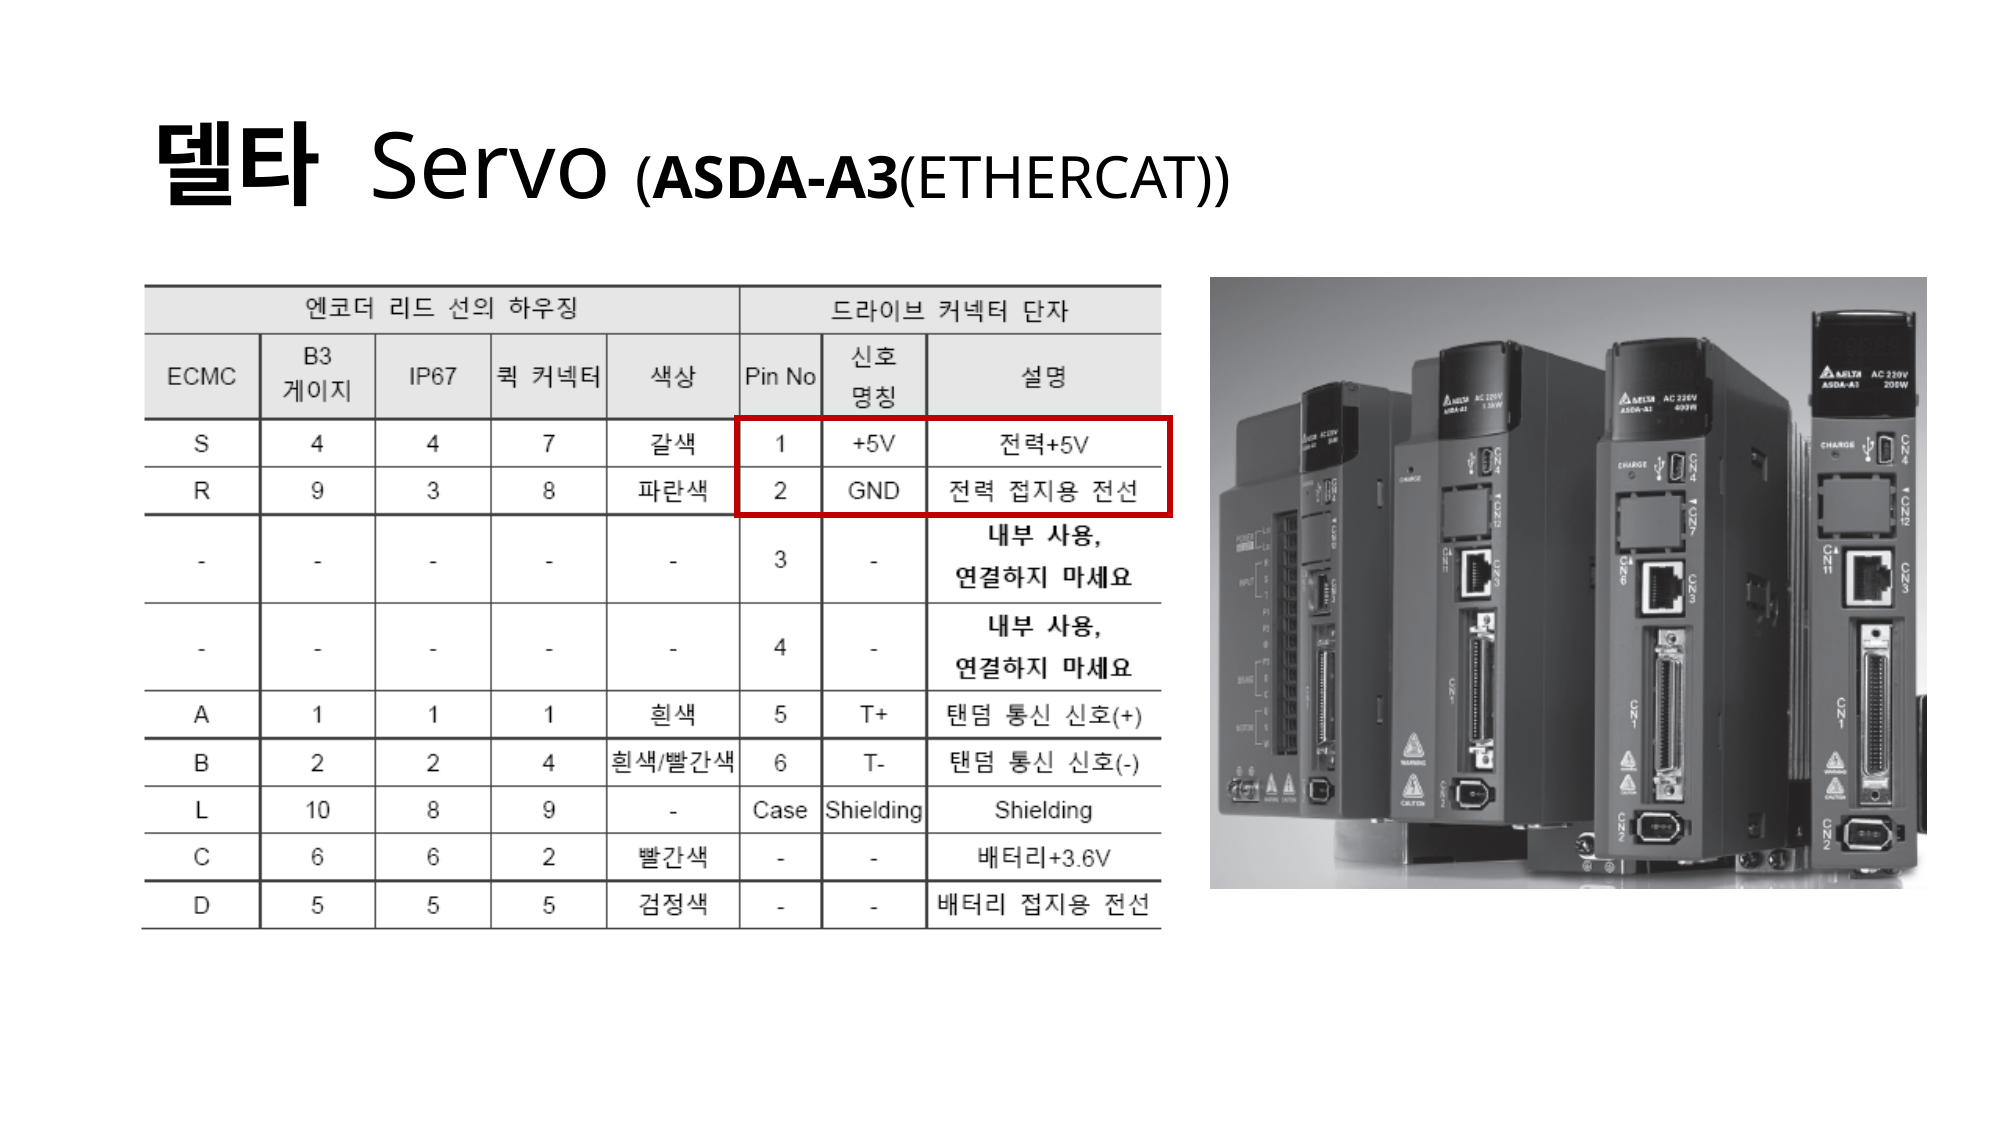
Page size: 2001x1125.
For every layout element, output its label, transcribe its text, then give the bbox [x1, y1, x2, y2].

picture [1210, 277, 1927, 889]
title 델타 Servo (ASDA-A3(ETHERCAT)) [137, 59, 1863, 278]
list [137, 277, 1171, 939]
